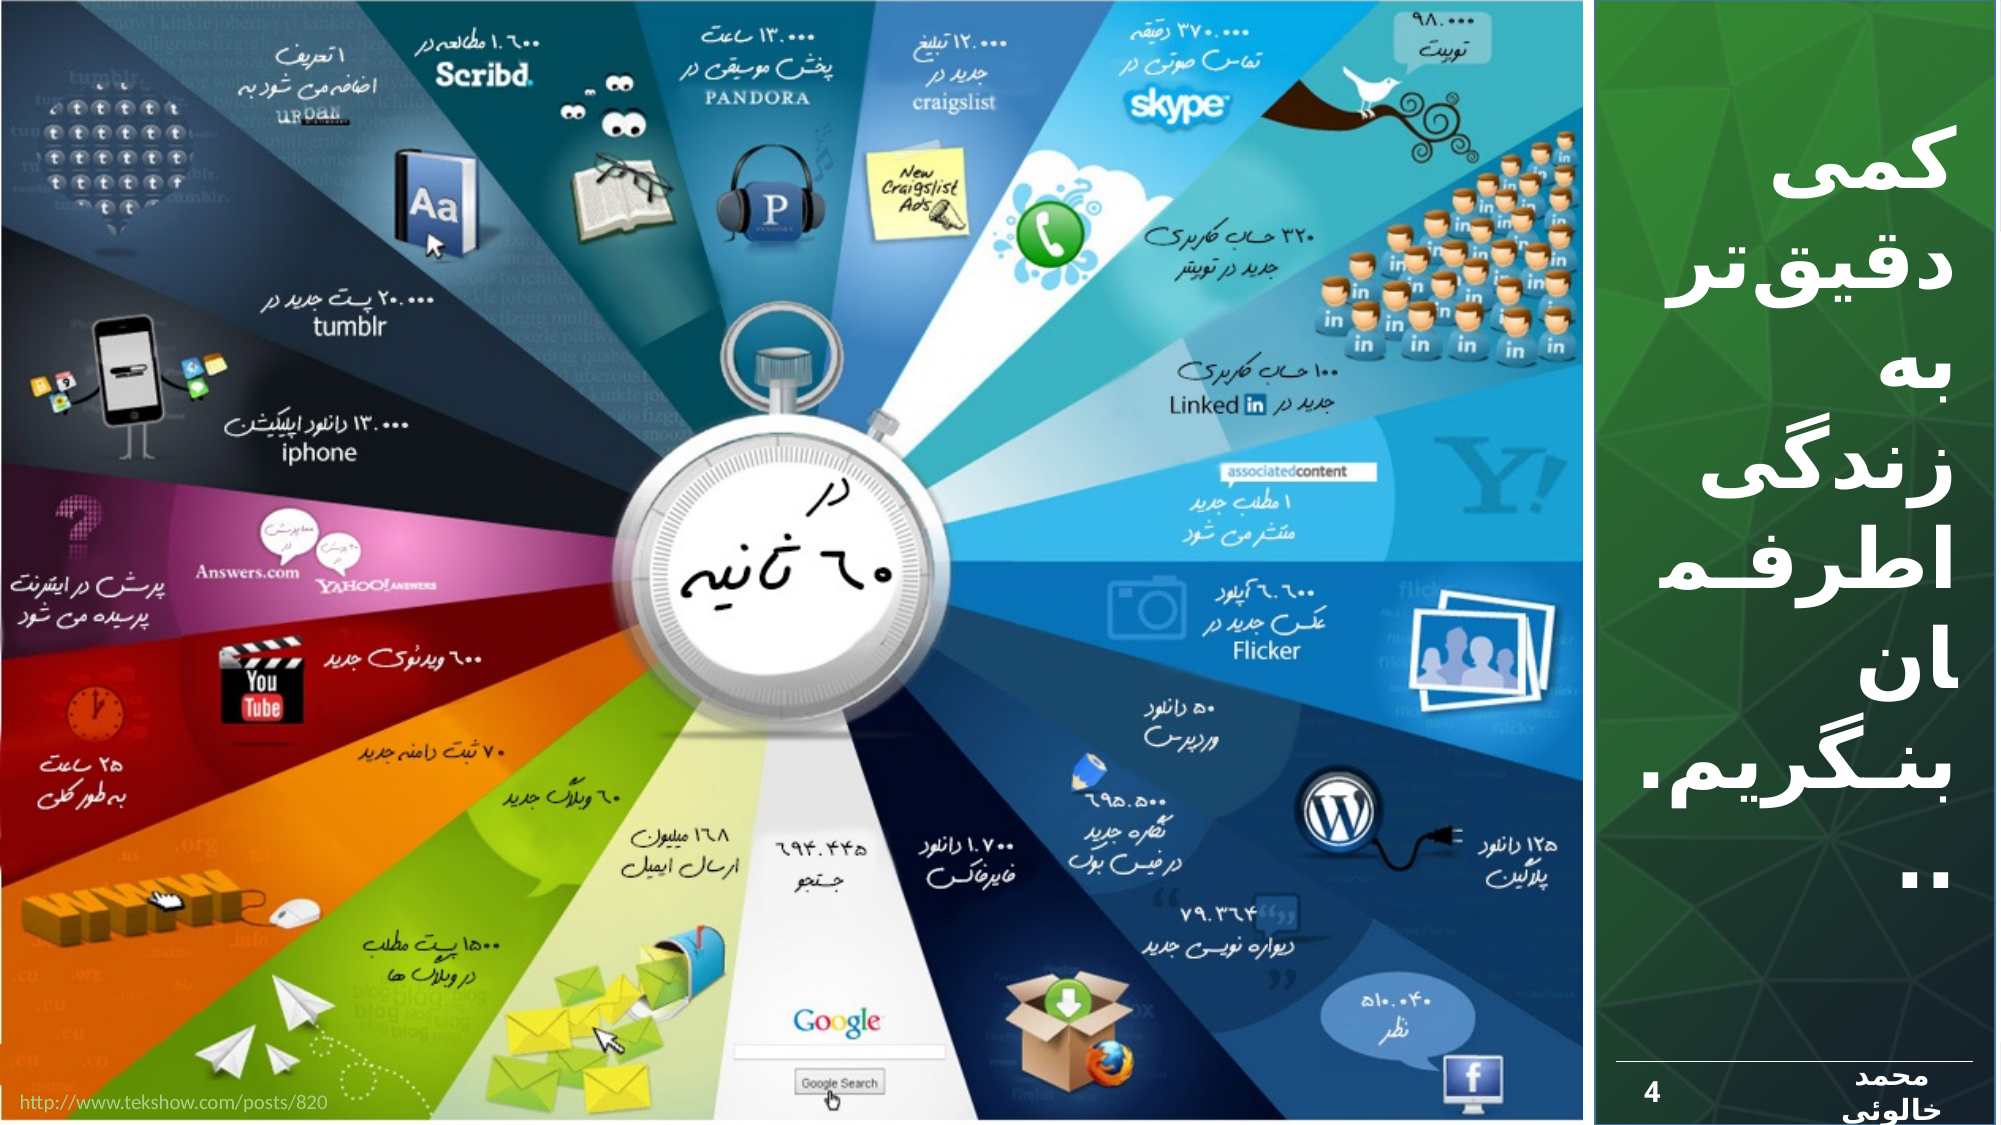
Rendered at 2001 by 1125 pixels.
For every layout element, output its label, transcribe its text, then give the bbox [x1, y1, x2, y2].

title کمی دقیق‌تر به زندگی اطرفـمان بنـگریم... [1615, 44, 1973, 966]
picture [1596, 1, 1994, 965]
footer جلسه اول ارائه علمی تحلیل با رویکرد یادگیری‌ژرف بر بستر کلان‌داده [1594, 965, 1995, 1062]
picture [1596, 1062, 1994, 1124]
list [0, 0, 1583, 1125]
slide_number محمد خالوئی [1789, 1062, 1995, 1122]
slide_number 4 [1597, 1062, 1708, 1123]
